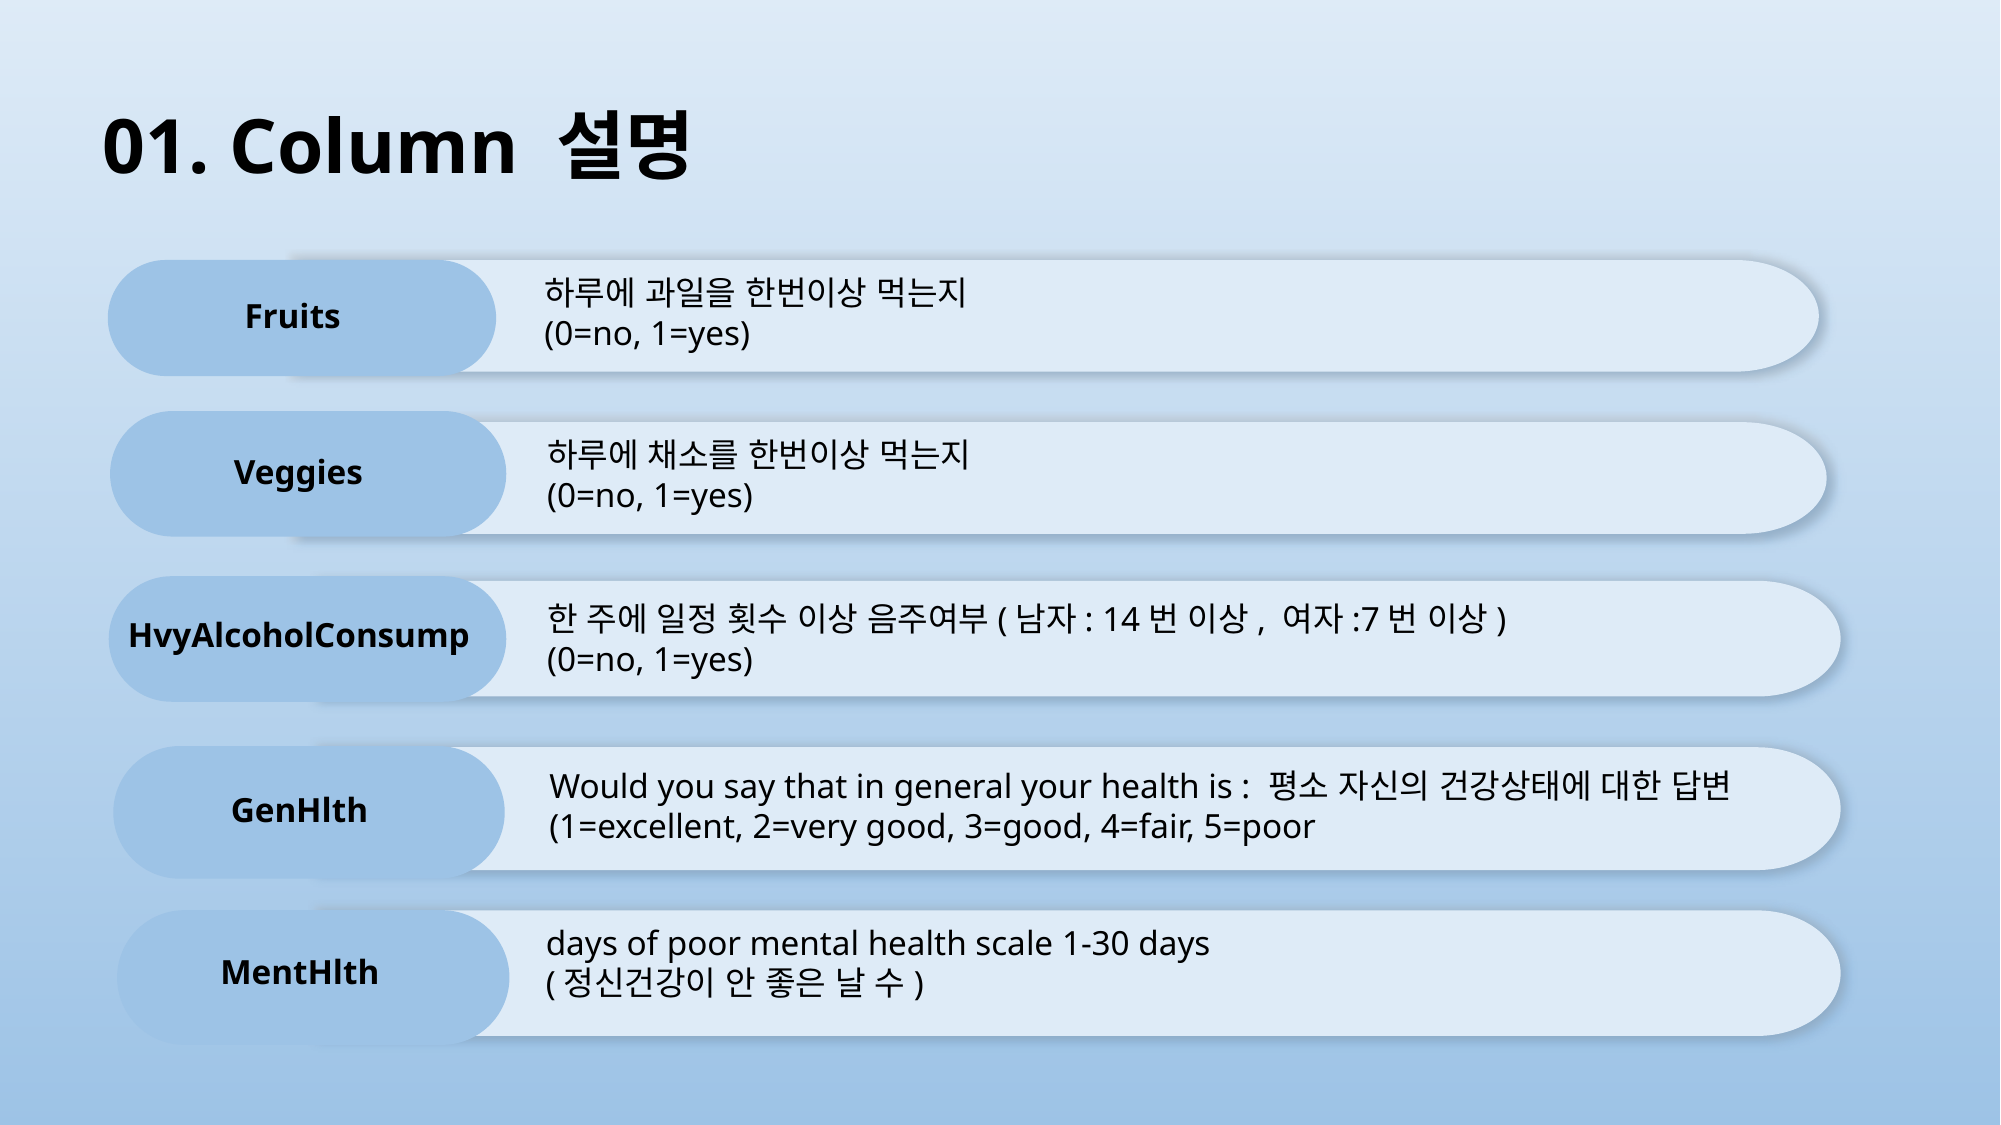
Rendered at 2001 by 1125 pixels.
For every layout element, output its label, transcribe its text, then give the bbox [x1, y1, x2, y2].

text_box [73, 746, 527, 879]
text_box [507, 579, 1842, 698]
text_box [69, 410, 528, 537]
title 01. Column 설명 [87, 79, 1915, 221]
text_box 한 주에 일정 횟수 이상 음주여부(남자: 14번 이상, 여자:7번 이상) (0=no, 1=yes) [532, 590, 1666, 685]
text_box [316, 909, 1842, 1037]
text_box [90, 910, 510, 1045]
text_box [527, 746, 1817, 872]
text_box 하루에 채소를 한번이상 먹는지 (0=no, 1=yes) [532, 426, 1892, 562]
text_box [528, 421, 1778, 535]
text_box Would you say that in general your health is : 평소 자신의 건강상태에 대한 답변 (1=excellent, 2=very good, 3=good, 4=fair, 5=poor [534, 757, 1831, 853]
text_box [91, 576, 507, 702]
text_box 하루에 과일을 한번이상 먹는지 (0=no, 1=yes) [529, 264, 1889, 360]
text_box days of poor mental health scale 1-30 days (정신건강이 안 좋은 날 수) [531, 914, 1790, 1010]
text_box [67, 259, 518, 377]
text_box [294, 258, 1789, 373]
text_box [1831, 778, 1842, 839]
